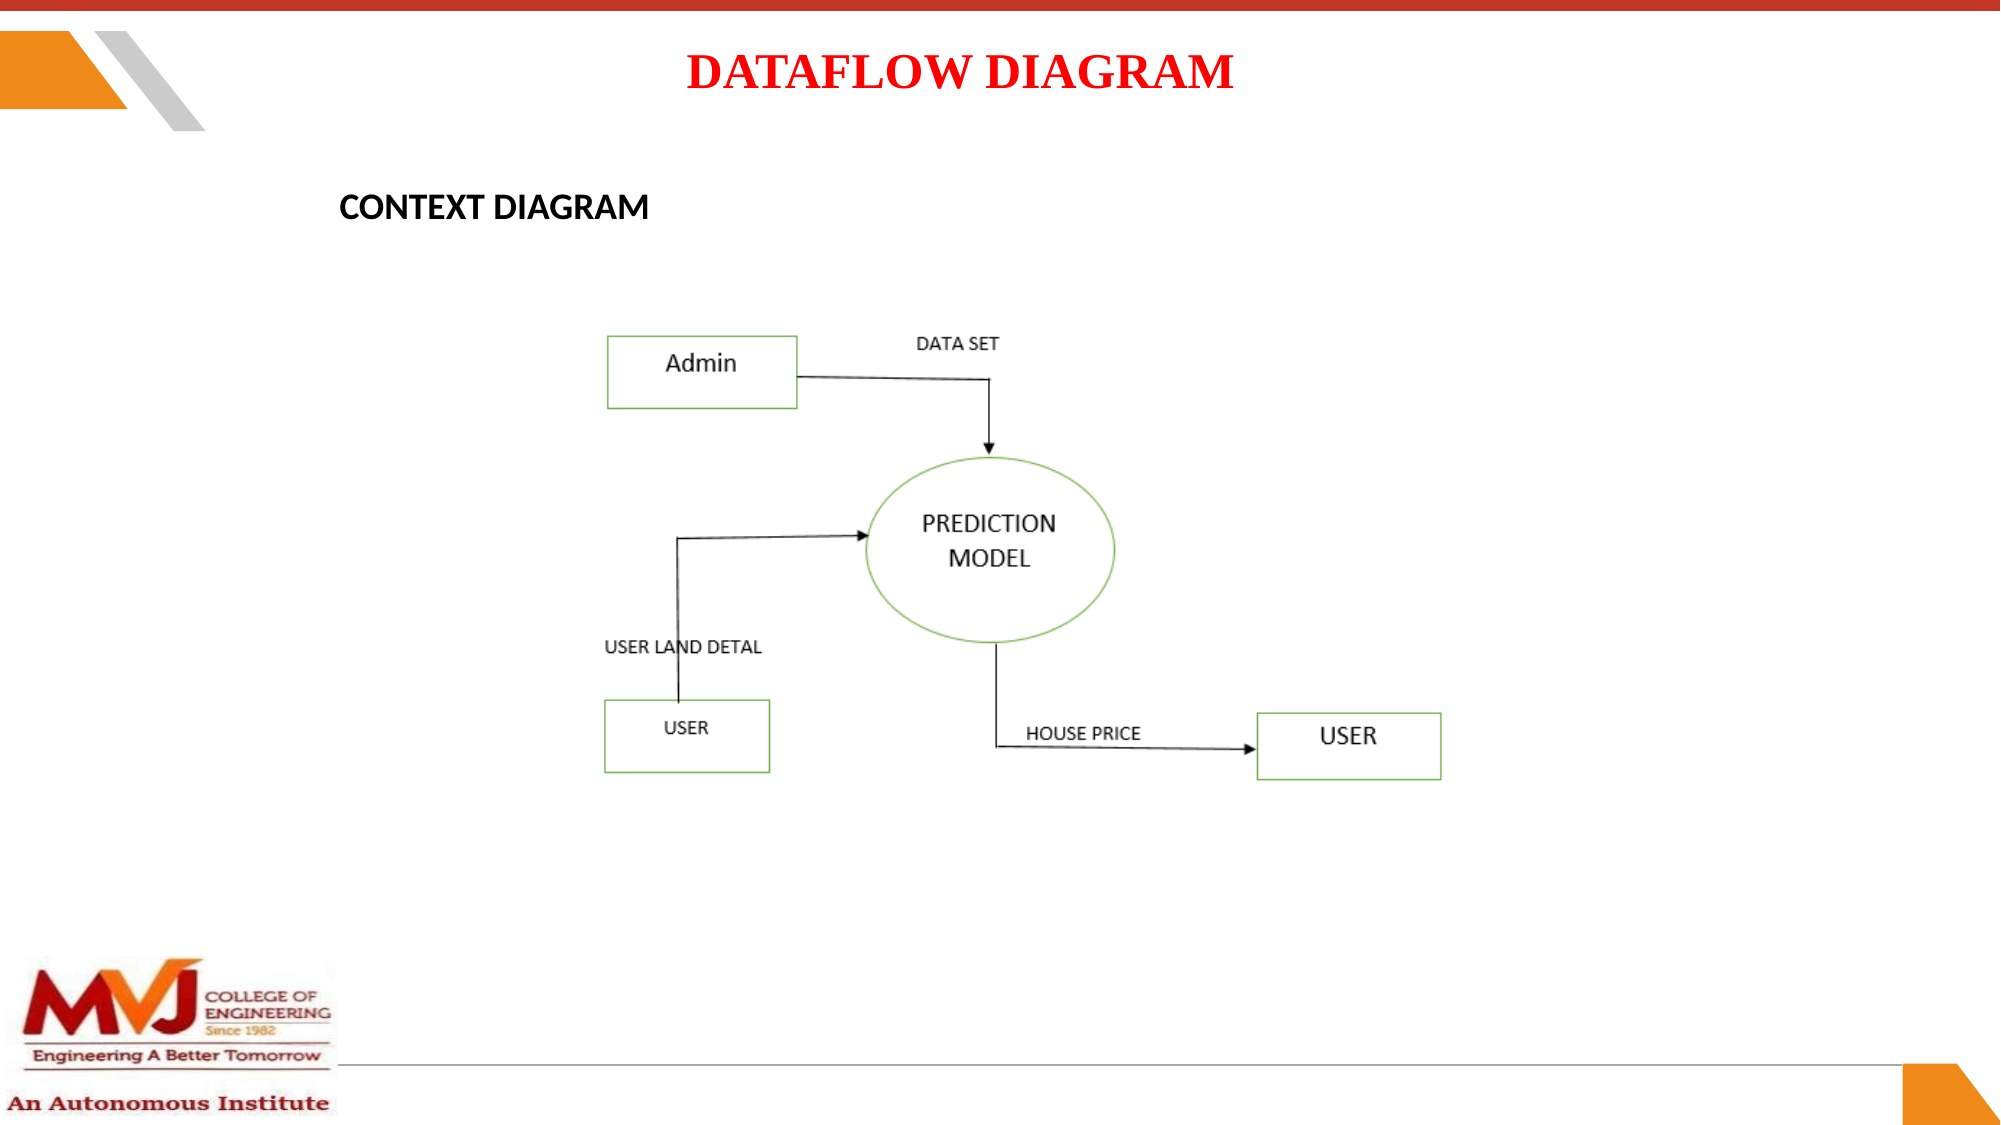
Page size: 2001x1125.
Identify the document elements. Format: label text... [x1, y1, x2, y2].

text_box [5, 956, 338, 1119]
picture [512, 265, 1488, 860]
title DATAFLOW DIAGRAM [686, 38, 1450, 100]
text_box CONTEXT DIAGRAM [324, 174, 1163, 235]
